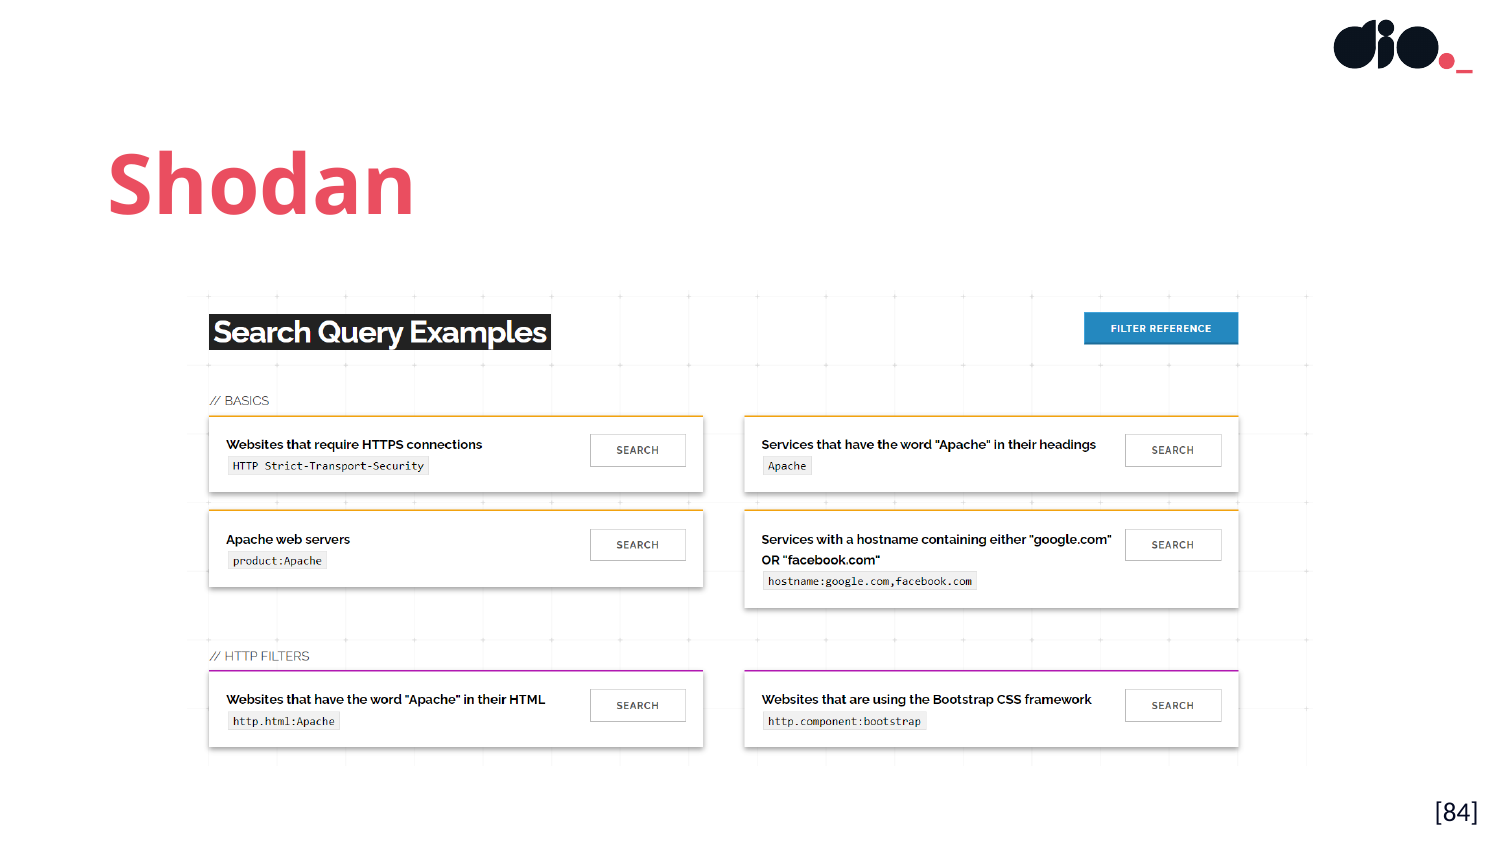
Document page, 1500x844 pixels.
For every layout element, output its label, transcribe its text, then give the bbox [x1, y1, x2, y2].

picture [1333, 19, 1473, 74]
text_box Shodan [92, 104, 1408, 243]
slide_number [84] [1403, 779, 1494, 844]
picture [187, 290, 1313, 766]
